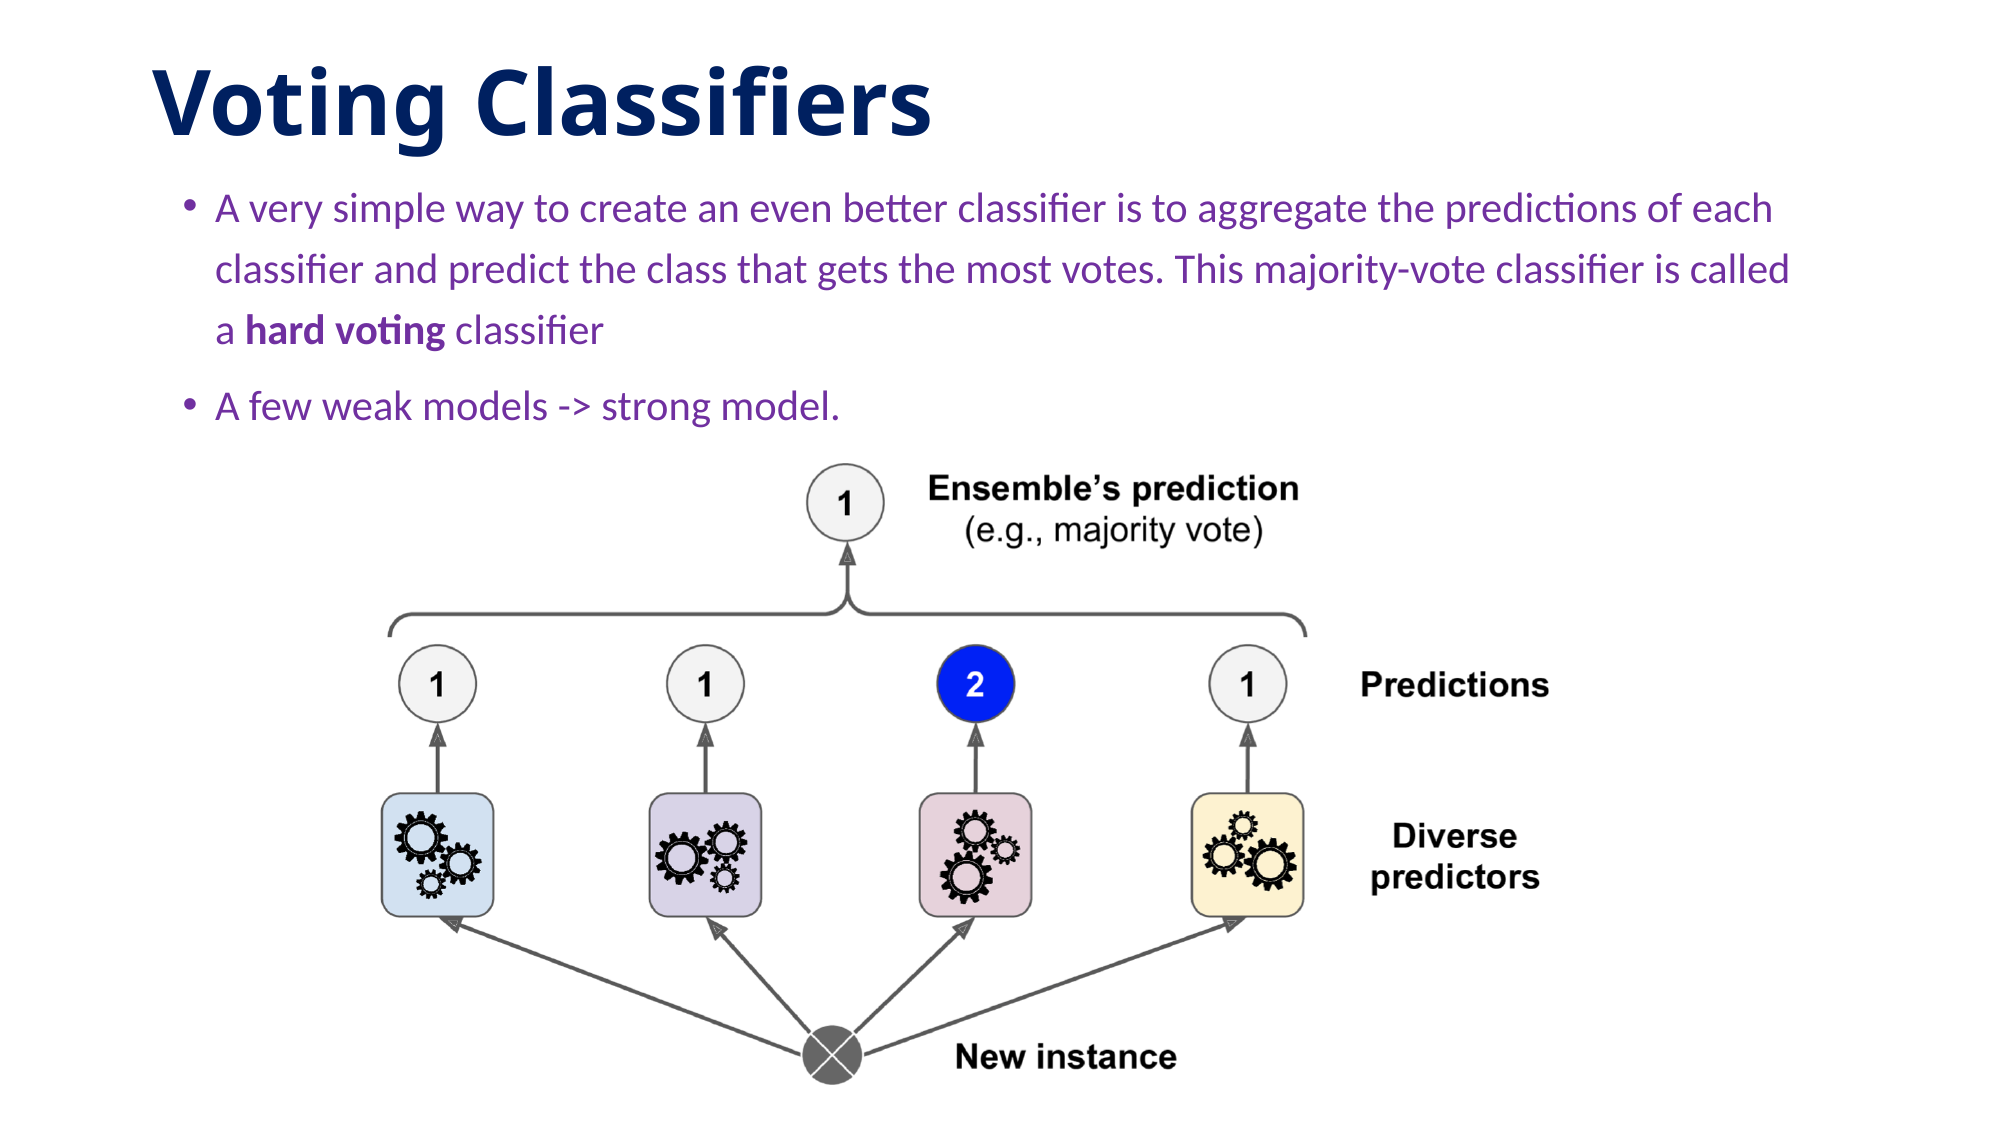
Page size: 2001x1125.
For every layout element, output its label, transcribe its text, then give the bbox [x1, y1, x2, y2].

list A very simple way to create an even better classifier is to aggregate the predictions of each classifier and predict the class that gets the most votes. This majority-vote classifier is called a hard voting classifier A few weak models -> strong model. [167, 162, 1833, 440]
picture [372, 455, 1560, 1094]
title Voting Classifiers [137, 48, 1863, 163]
